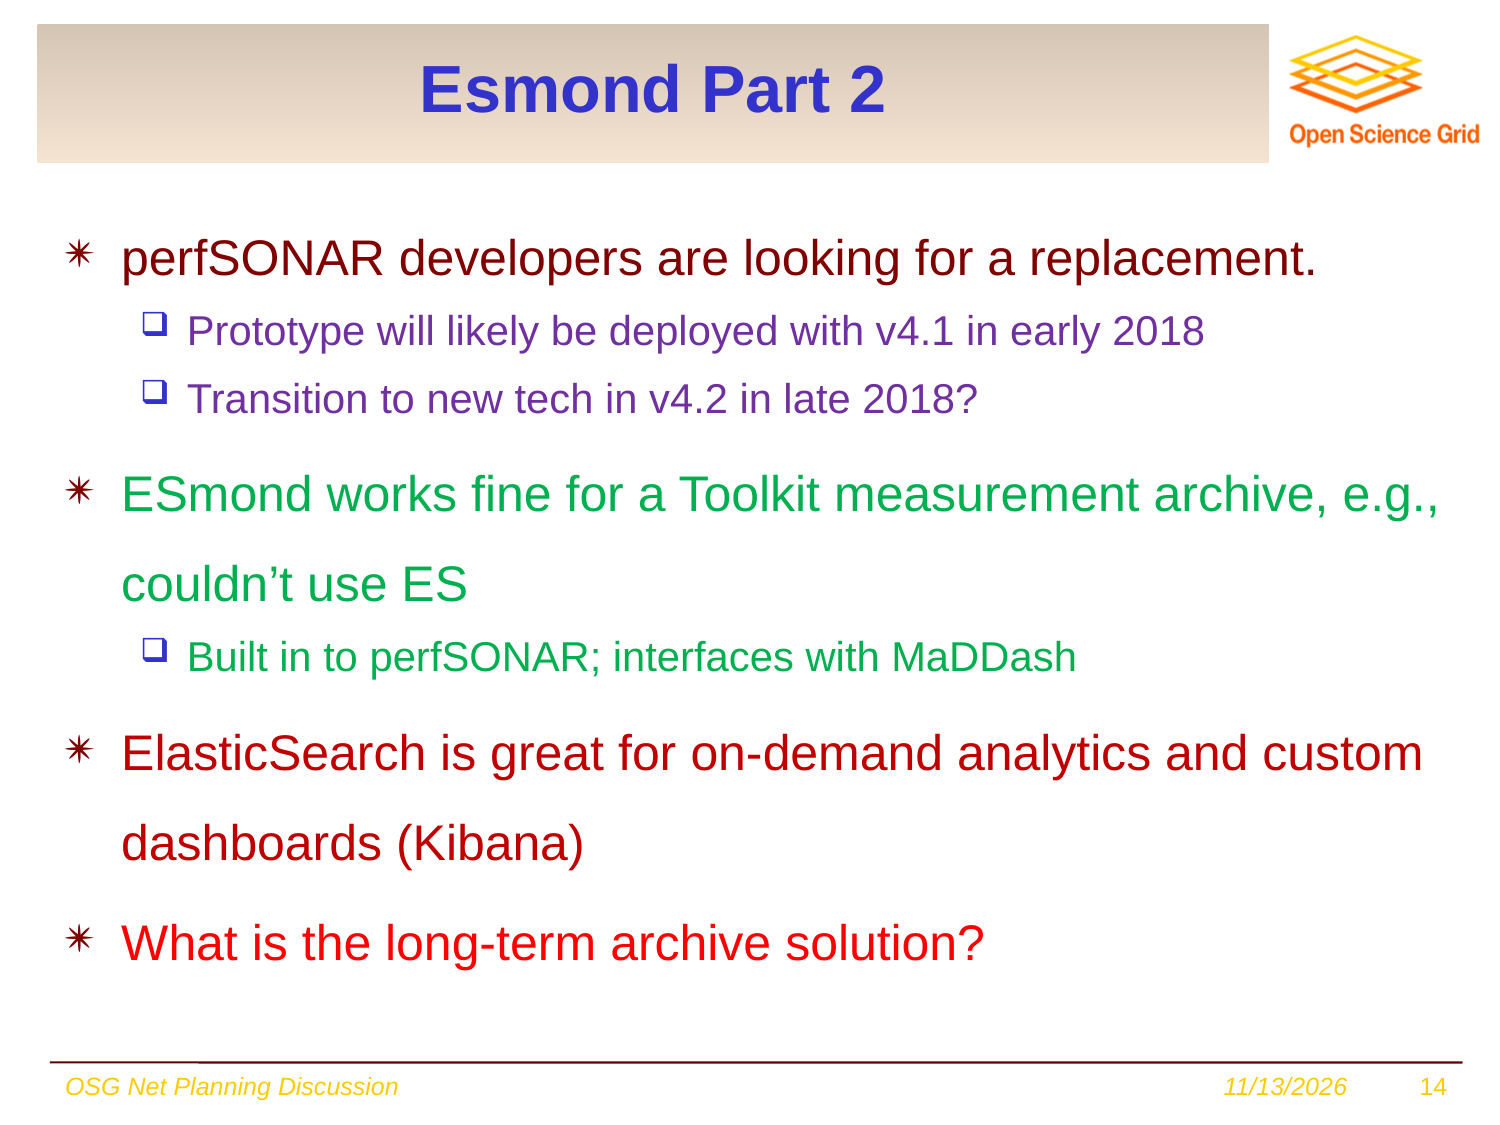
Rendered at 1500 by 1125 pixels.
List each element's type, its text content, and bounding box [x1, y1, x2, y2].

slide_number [547, 1062, 1363, 1125]
picture [1269, 12, 1500, 166]
slide_number 14 [1374, 1062, 1463, 1125]
list perfSONAR developers are looking for a replacement. Prototype will likely be deployed with v4.1 in early 2018 Transition to new tech in v4.2 in late 2018? ESmond works fine for a Toolkit measurement archive, e.g., couldn’t use ES Built in to perfSONAR; interfaces with MaDDash ElasticSearch is great for on-demand analytics and custom dashboards (Kibana) What is the long-term archive solution? [49, 187, 1463, 1038]
footer OSG Net Planning Discussion [49, 1062, 546, 1125]
title Esmond Part 2 [37, 24, 1270, 163]
